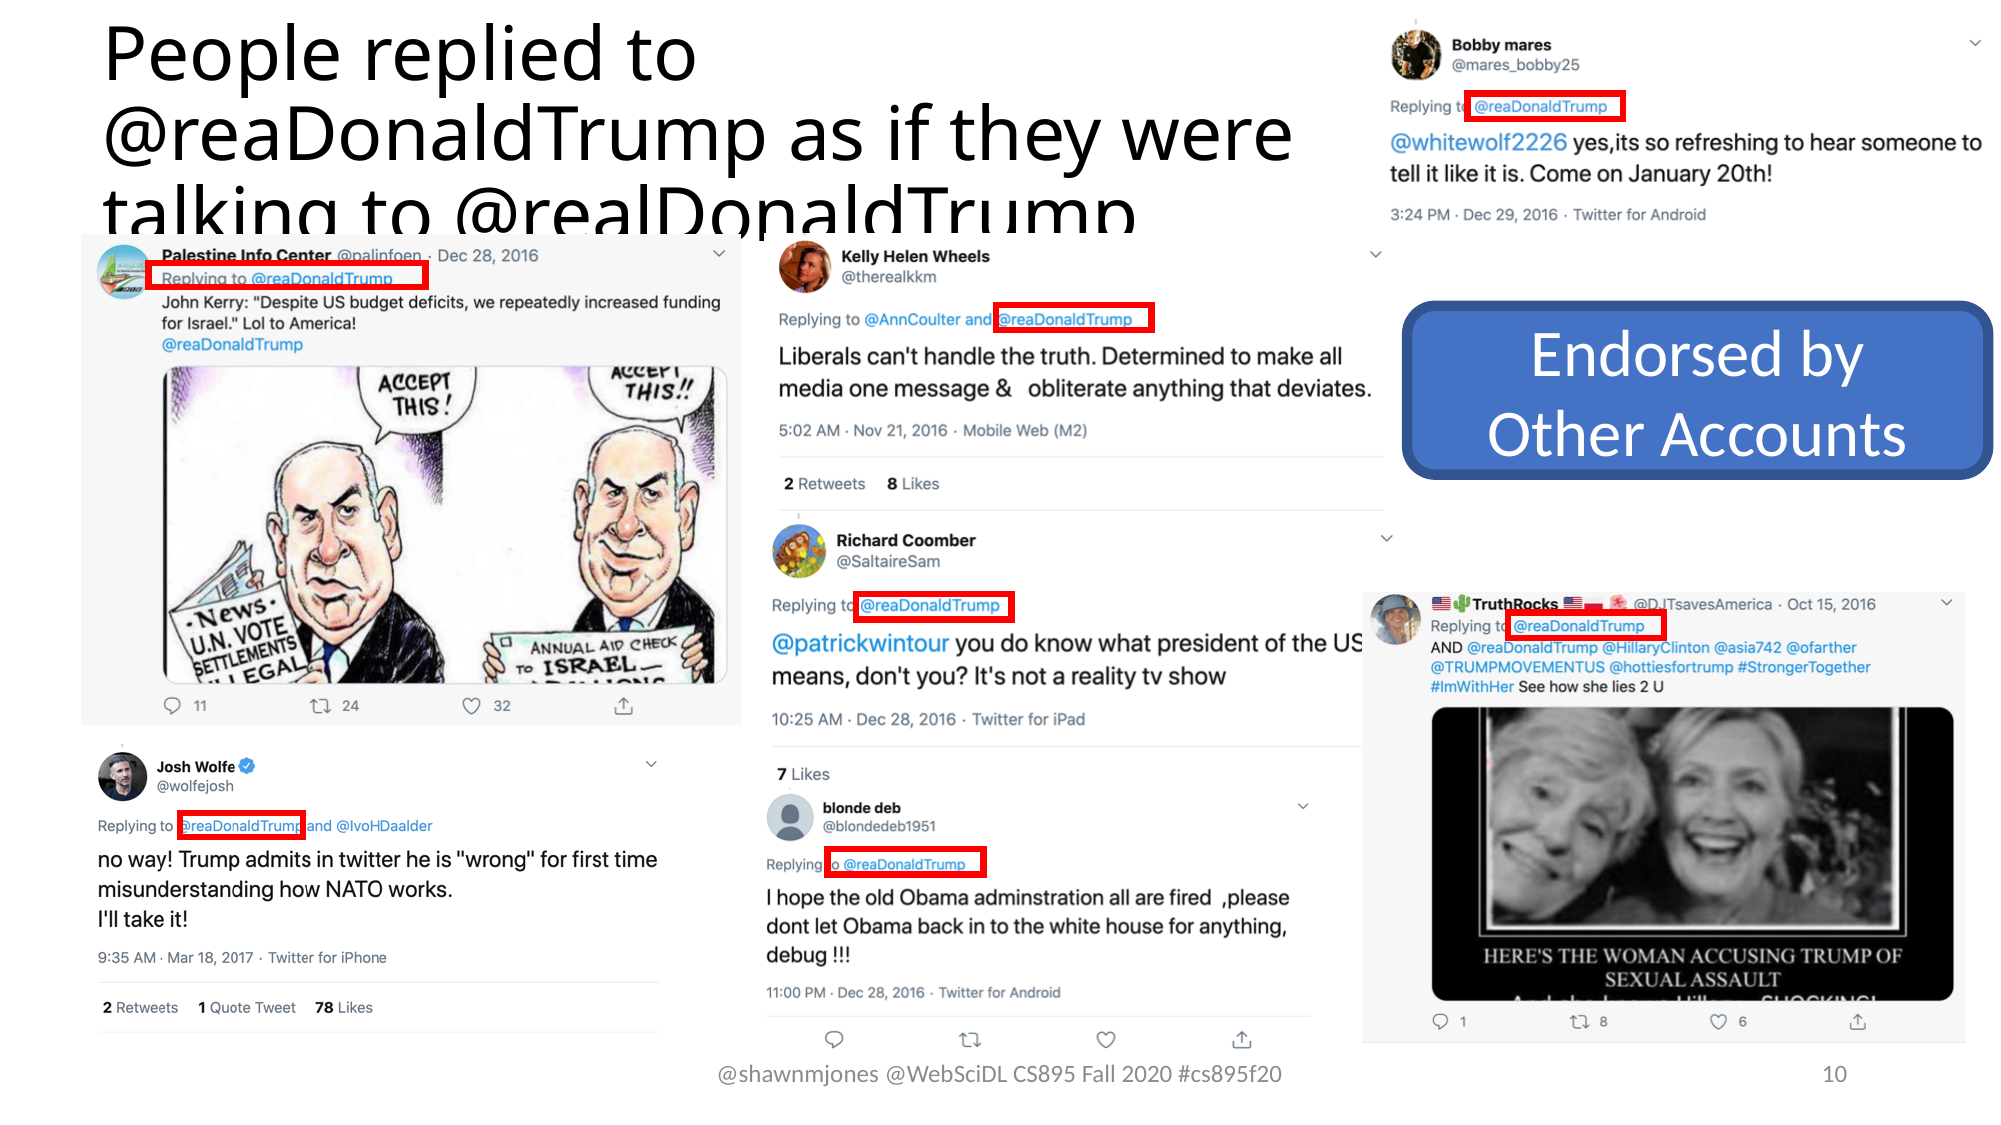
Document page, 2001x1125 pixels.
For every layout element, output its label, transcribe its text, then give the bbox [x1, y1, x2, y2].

picture [81, 234, 741, 725]
footer @shawnmjones @WebSciDL CS895 Fall 2020 #cs895f20 [662, 1042, 1338, 1103]
picture [756, 19, 1996, 1060]
picture [88, 744, 671, 1033]
text_box Endorsed by Other Accounts [1406, 304, 1990, 476]
slide_number 10 [1412, 1043, 1863, 1103]
title People replied to @reaDonaldTrump as if they were talking to @realDonaldTrump [87, 27, 1378, 246]
